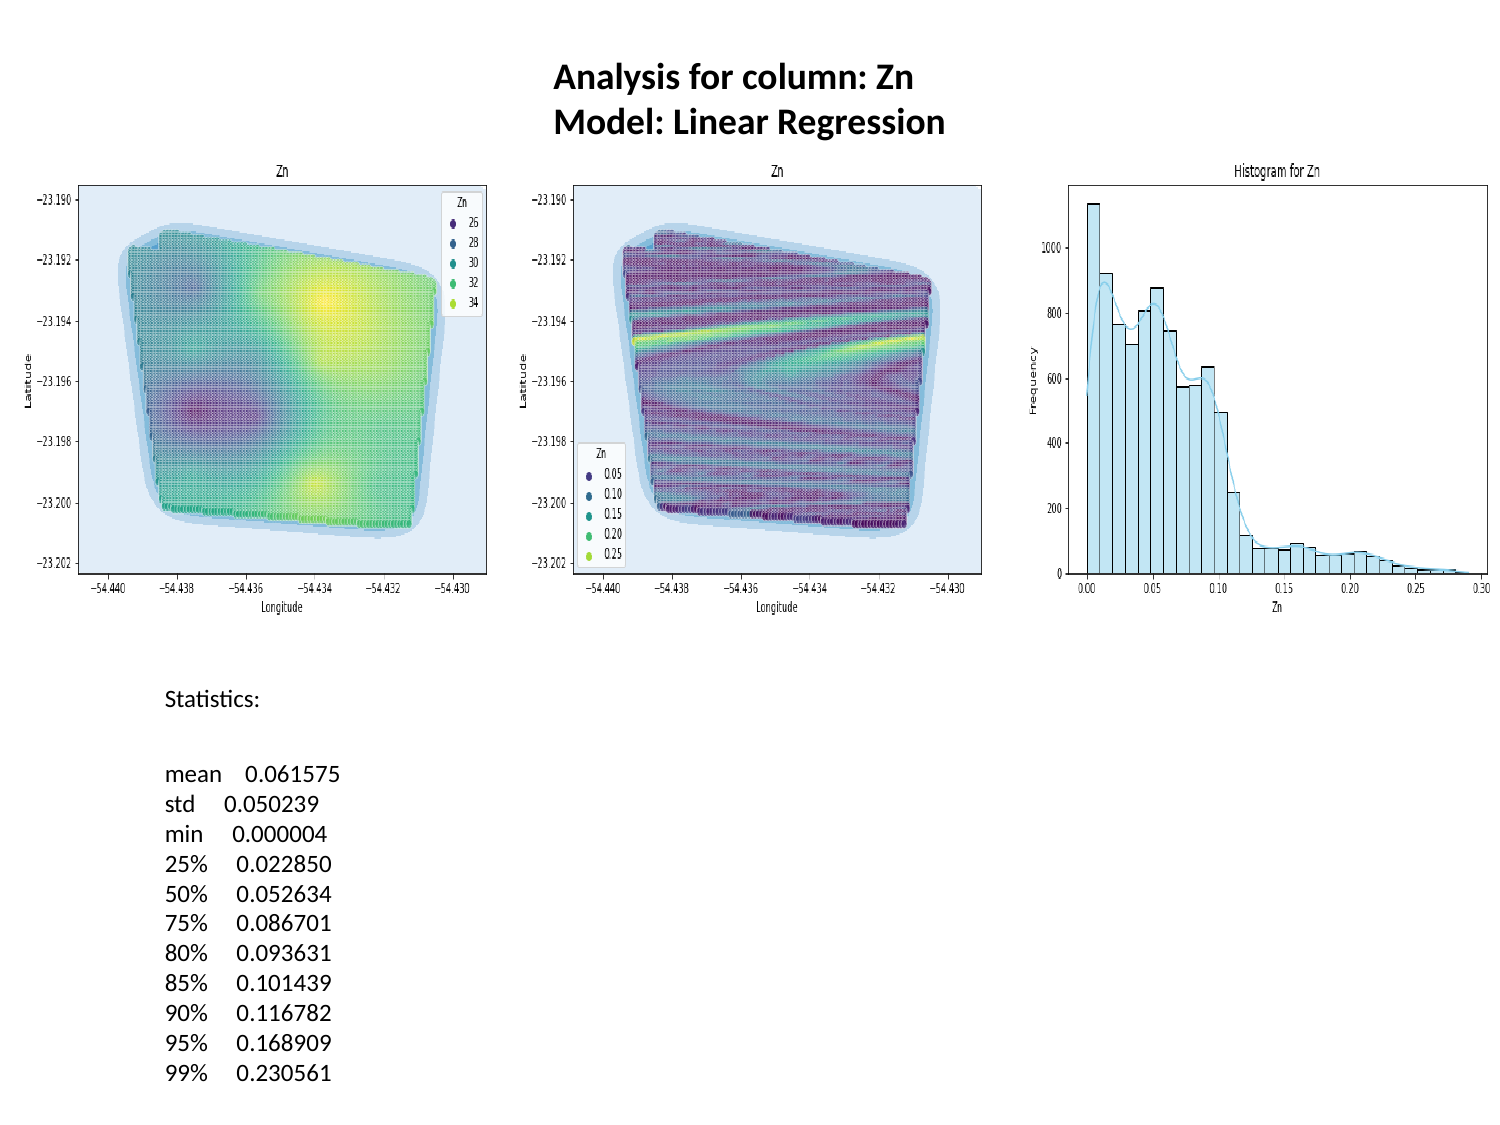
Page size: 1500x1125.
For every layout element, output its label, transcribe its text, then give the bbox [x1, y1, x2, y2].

picture [1019, 149, 1500, 631]
picture [14, 149, 496, 631]
picture [509, 149, 991, 631]
text_box Statistics: mean 0.061575 std 0.050239 min 0.000004 25% 0.022850 50% 0.052634 75% 0.086701 80% 0.093631 85% 0.101439 90% 0.116782 95% 0.168909 99% 0.230561 [149, 674, 1500, 1094]
text_box Analysis for column: Zn Model: Linear Regression [538, 0, 962, 148]
